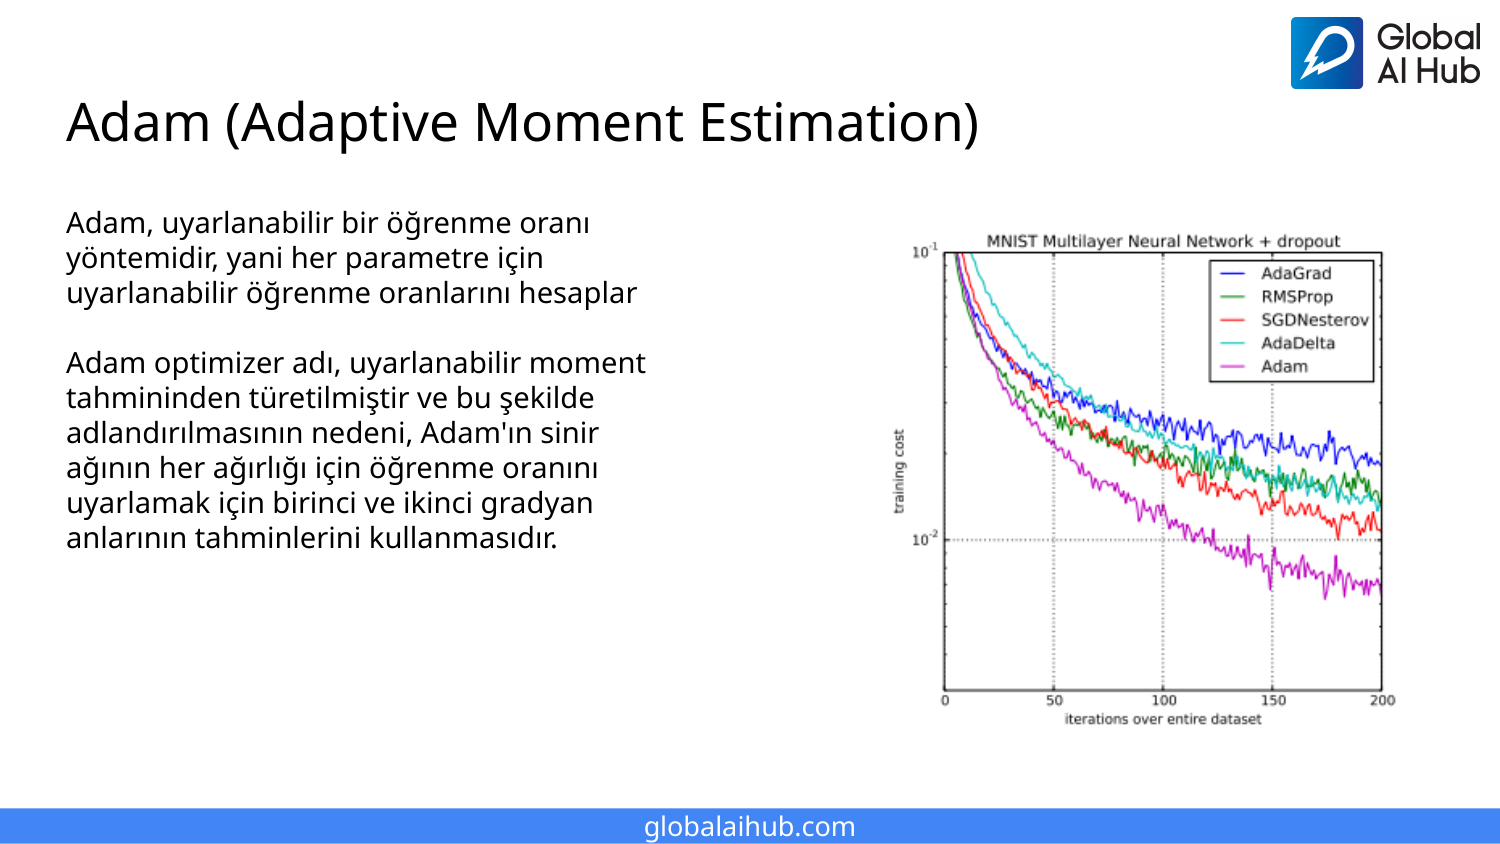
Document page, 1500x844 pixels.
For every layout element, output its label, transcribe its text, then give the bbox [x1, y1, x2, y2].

picture [1295, 17, 1480, 89]
picture [882, 215, 1423, 739]
list Adam, uyarlanabilir bir öğrenme oranı yöntemidir, yani her parametre için uyarlanabilir öğrenme oranlarını hesaplar Adam optimizer adı, uyarlanabilir moment tahmininden türetilmiştir ve bu şekilde adlandırılmasının nedeni, Adam'ın sinir ağının her ağırlığı için öğrenme oranını uyarlamak için birinci ve ikinci gradyan anlarının tahminlerini kullanmasıdır. [51, 189, 701, 750]
title Adam (Adaptive Moment Estimation) [51, 72, 1449, 167]
